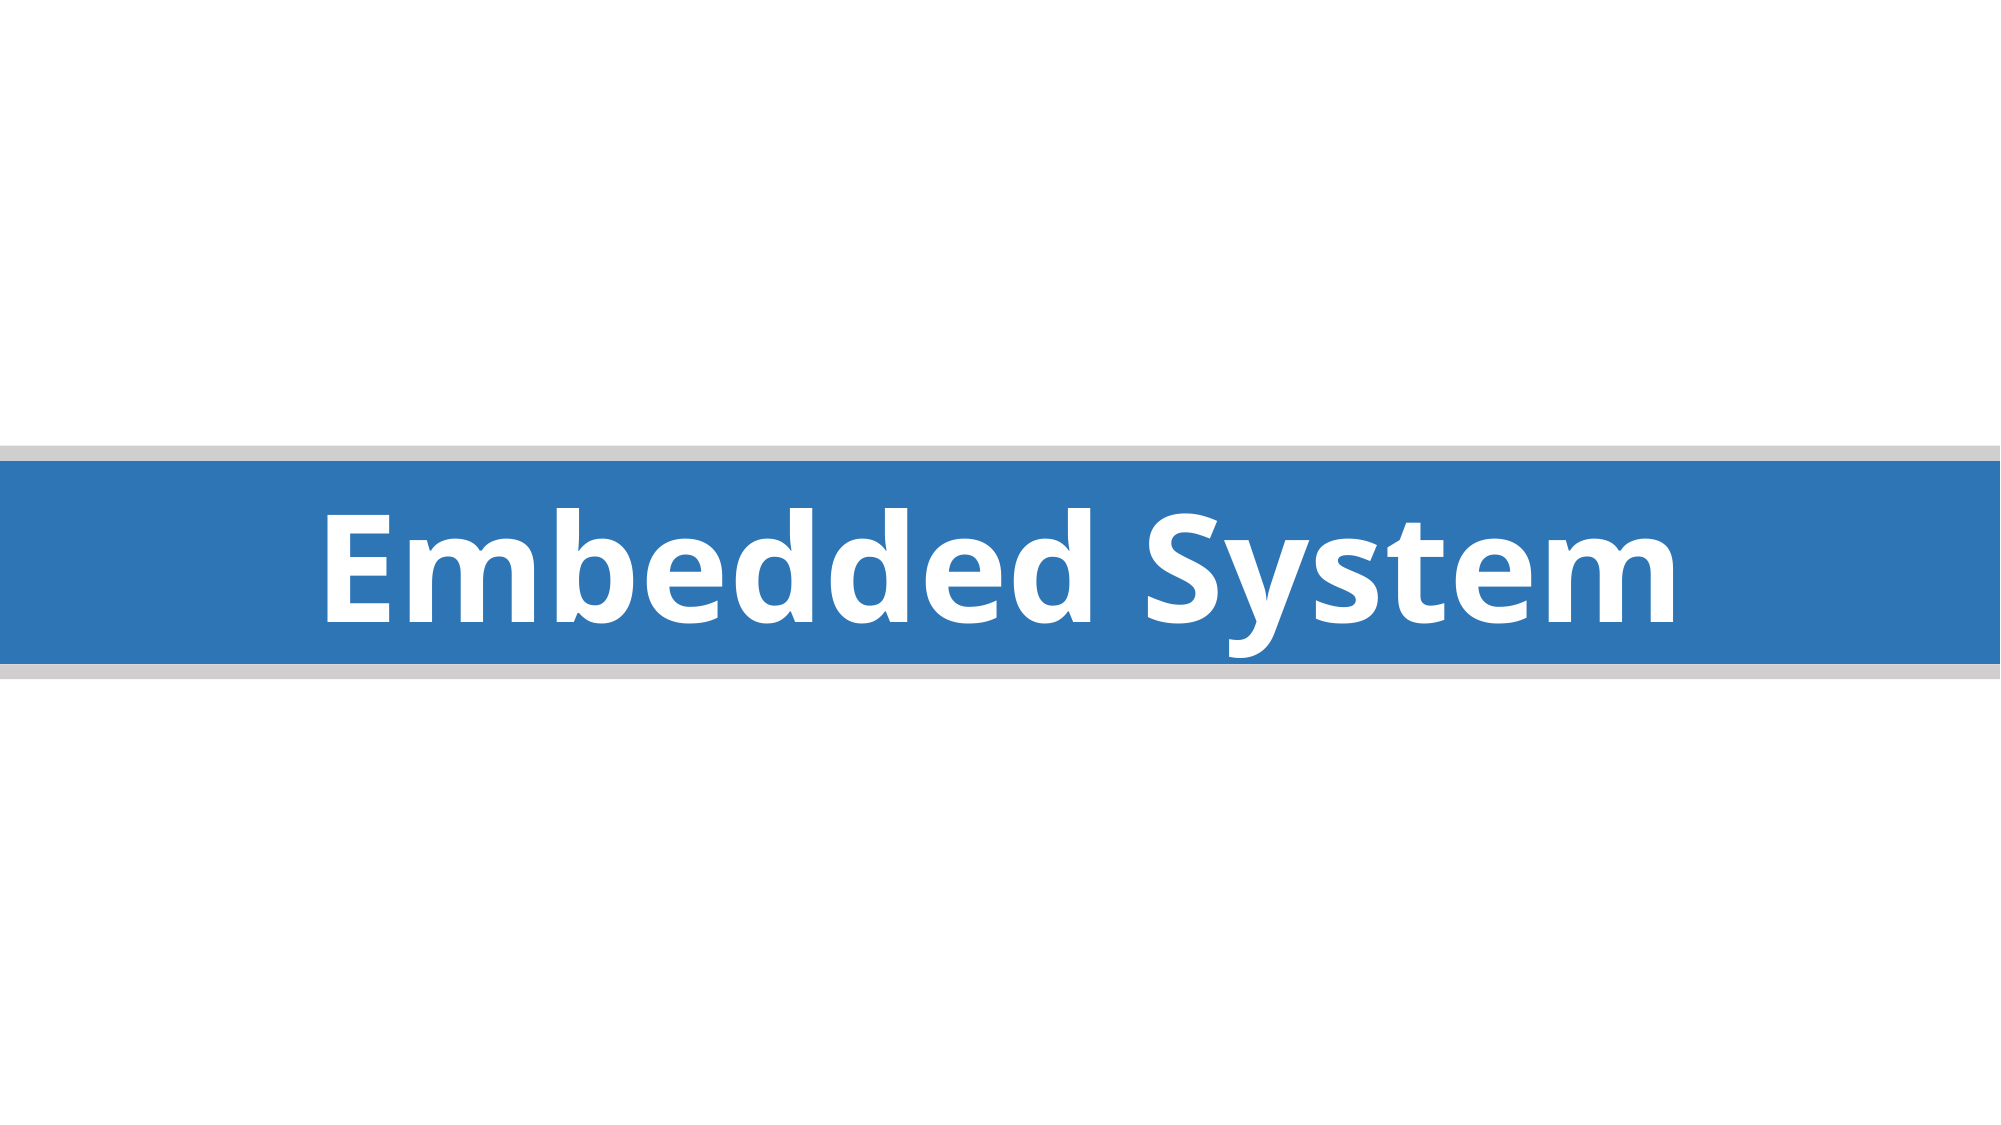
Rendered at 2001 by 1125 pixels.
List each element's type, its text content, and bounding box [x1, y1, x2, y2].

text_box [0, 445, 2000, 462]
text_box [0, 663, 2000, 680]
text_box Embedded System [0, 462, 2000, 663]
